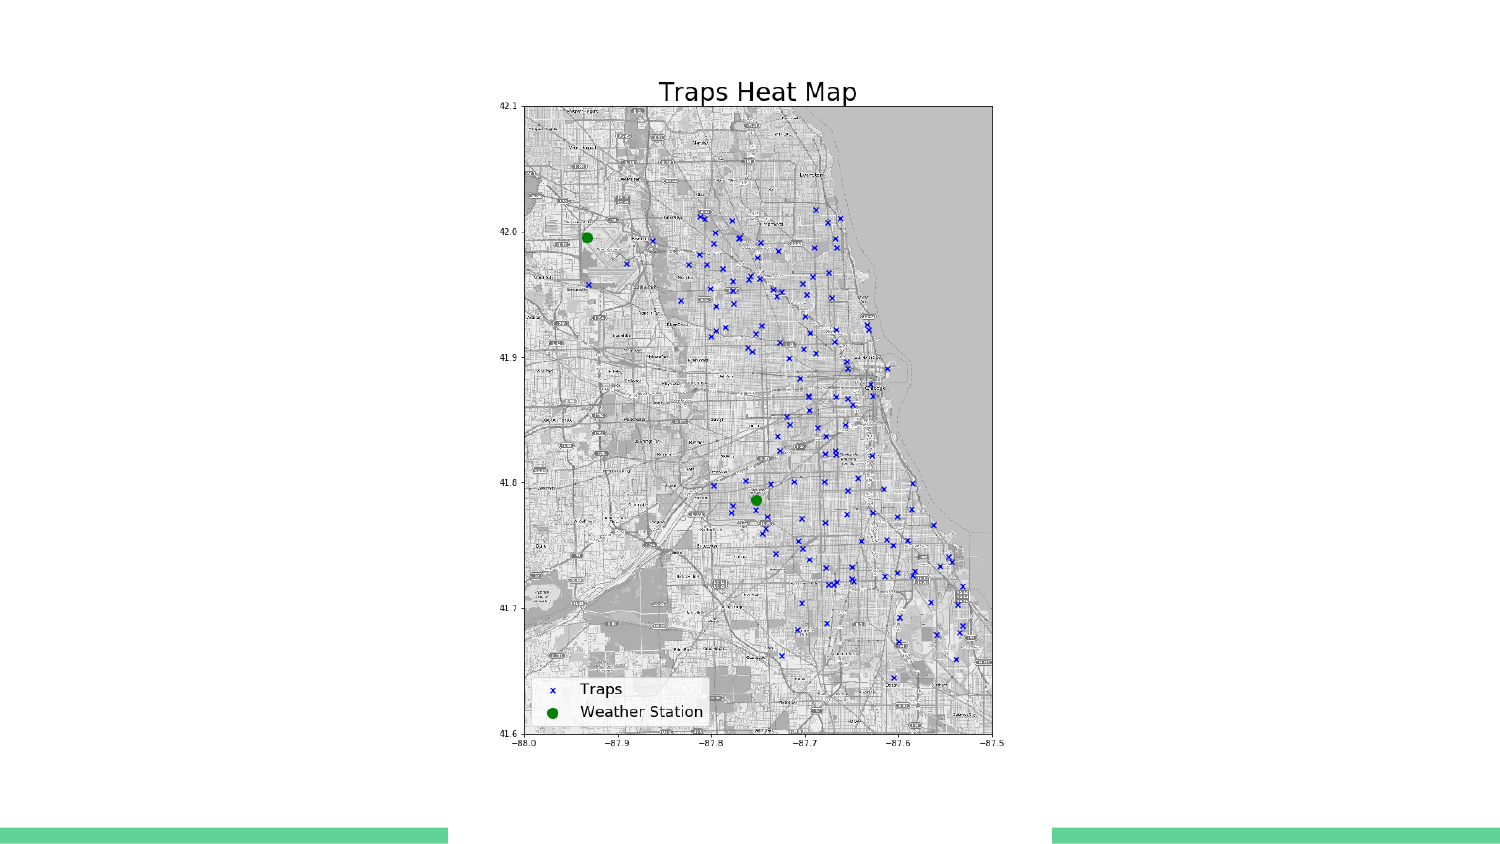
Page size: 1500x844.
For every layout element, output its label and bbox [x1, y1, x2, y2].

picture [448, 0, 1052, 844]
